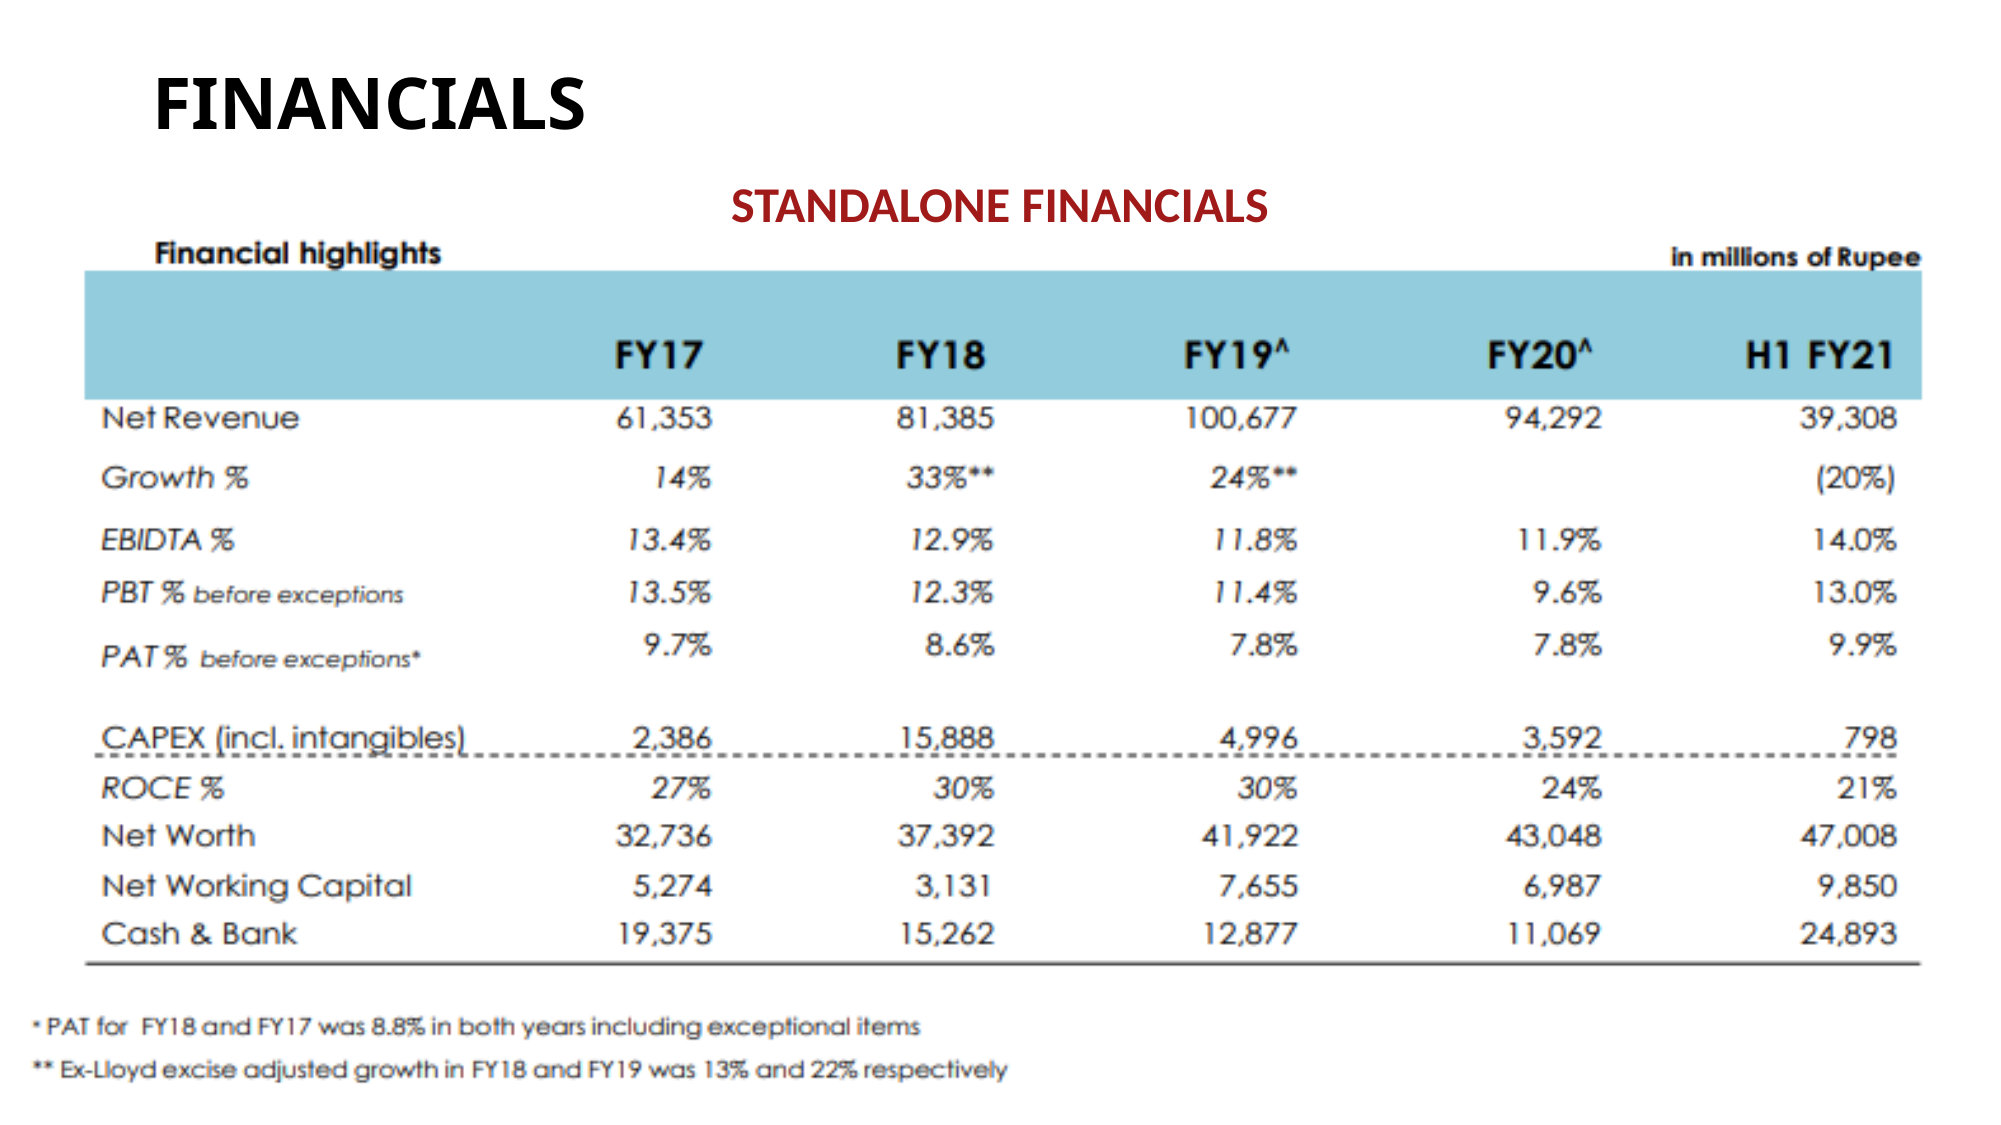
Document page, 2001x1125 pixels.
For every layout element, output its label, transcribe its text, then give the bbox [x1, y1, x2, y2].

picture [0, 226, 2000, 1088]
list STANDALONE FINANCIALS [137, 172, 1863, 226]
title FINANCIALS [137, 59, 1863, 153]
